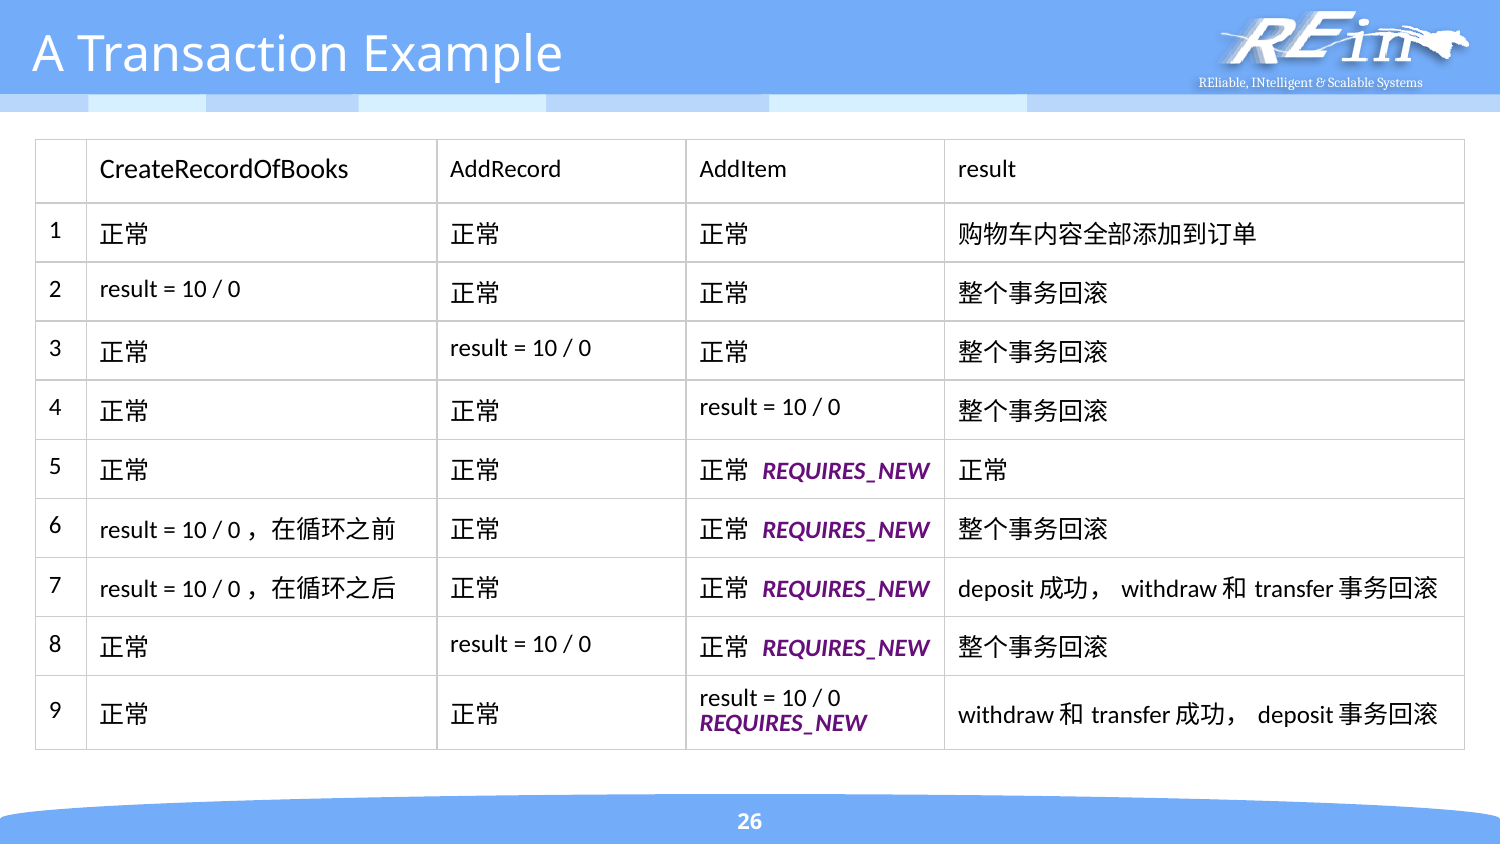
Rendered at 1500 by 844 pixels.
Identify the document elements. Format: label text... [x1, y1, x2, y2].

table_cell 3 [36, 322, 86, 379]
table_cell result = 10 / 0 [687, 381, 944, 439]
table_cell 整个事务回滚 [945, 499, 1464, 557]
table_cell result = 10 / 0，在循环之前 [87, 499, 436, 557]
table_header [36, 140, 86, 202]
table_cell withdraw和transfer成功，deposit事务回滚 [945, 676, 1464, 749]
table_cell 4 [36, 381, 86, 439]
table_cell 8 [36, 617, 86, 675]
title A Transaction Example [17, 17, 1136, 86]
table_cell 正常 [438, 263, 685, 320]
table_cell 正常 REQUIRES_NEW [687, 499, 944, 557]
table_cell 9 [36, 676, 86, 749]
table_cell 正常 [87, 617, 436, 675]
table_cell 正常 [438, 440, 685, 498]
table_cell 整个事务回滚 [945, 381, 1464, 439]
table_cell result = 10 / 0 REQUIRES_NEW [687, 676, 944, 749]
table_cell 正常 [87, 322, 436, 379]
table_cell 正常 [438, 676, 685, 749]
table_cell 整个事务回滚 [945, 263, 1464, 320]
table_cell deposit成功，withdraw和transfer事务回滚 [945, 558, 1464, 616]
table_cell 正常 REQUIRES_NEW [687, 617, 944, 675]
slide_number 26 [667, 802, 833, 842]
table_cell 正常 [438, 499, 685, 557]
table_cell 正常 REQUIRES_NEW [687, 558, 944, 616]
table_cell result = 10 / 0，在循环之后 [87, 558, 436, 616]
table_cell result = 10 / 0 [87, 263, 436, 320]
table_cell 6 [36, 499, 86, 557]
table_cell 正常 [438, 381, 685, 439]
table_header CreateRecordOfBooks [87, 140, 436, 202]
text_box [548, 0, 1500, 24]
table_cell 正常 [687, 322, 944, 379]
table_cell 5 [36, 440, 86, 498]
table_header result [945, 140, 1464, 202]
table_cell 购物车内容全部添加到订单 [945, 204, 1464, 261]
table_cell 正常 REQUIRES_NEW [687, 440, 944, 498]
table_cell 正常 [87, 381, 436, 439]
table_cell 7 [36, 558, 86, 616]
table_cell 正常 [687, 204, 944, 261]
table_cell 正常 [945, 440, 1464, 498]
table_cell 正常 [87, 440, 436, 498]
table_cell 整个事务回滚 [945, 617, 1464, 675]
table_cell 正常 [438, 204, 685, 261]
table_cell 2 [36, 263, 86, 320]
table_cell 正常 [87, 676, 436, 749]
table_cell result = 10 / 0 [438, 617, 685, 675]
table_cell 正常 [438, 558, 685, 616]
table_cell 正常 [87, 204, 436, 261]
table_header AddRecord [438, 140, 685, 202]
table_cell result = 10 / 0 [438, 322, 685, 379]
table_cell 整个事务回滚 [945, 322, 1464, 379]
table_cell 1 [36, 204, 86, 261]
table_header AddItem [687, 140, 944, 202]
table_cell 正常 [687, 263, 944, 320]
